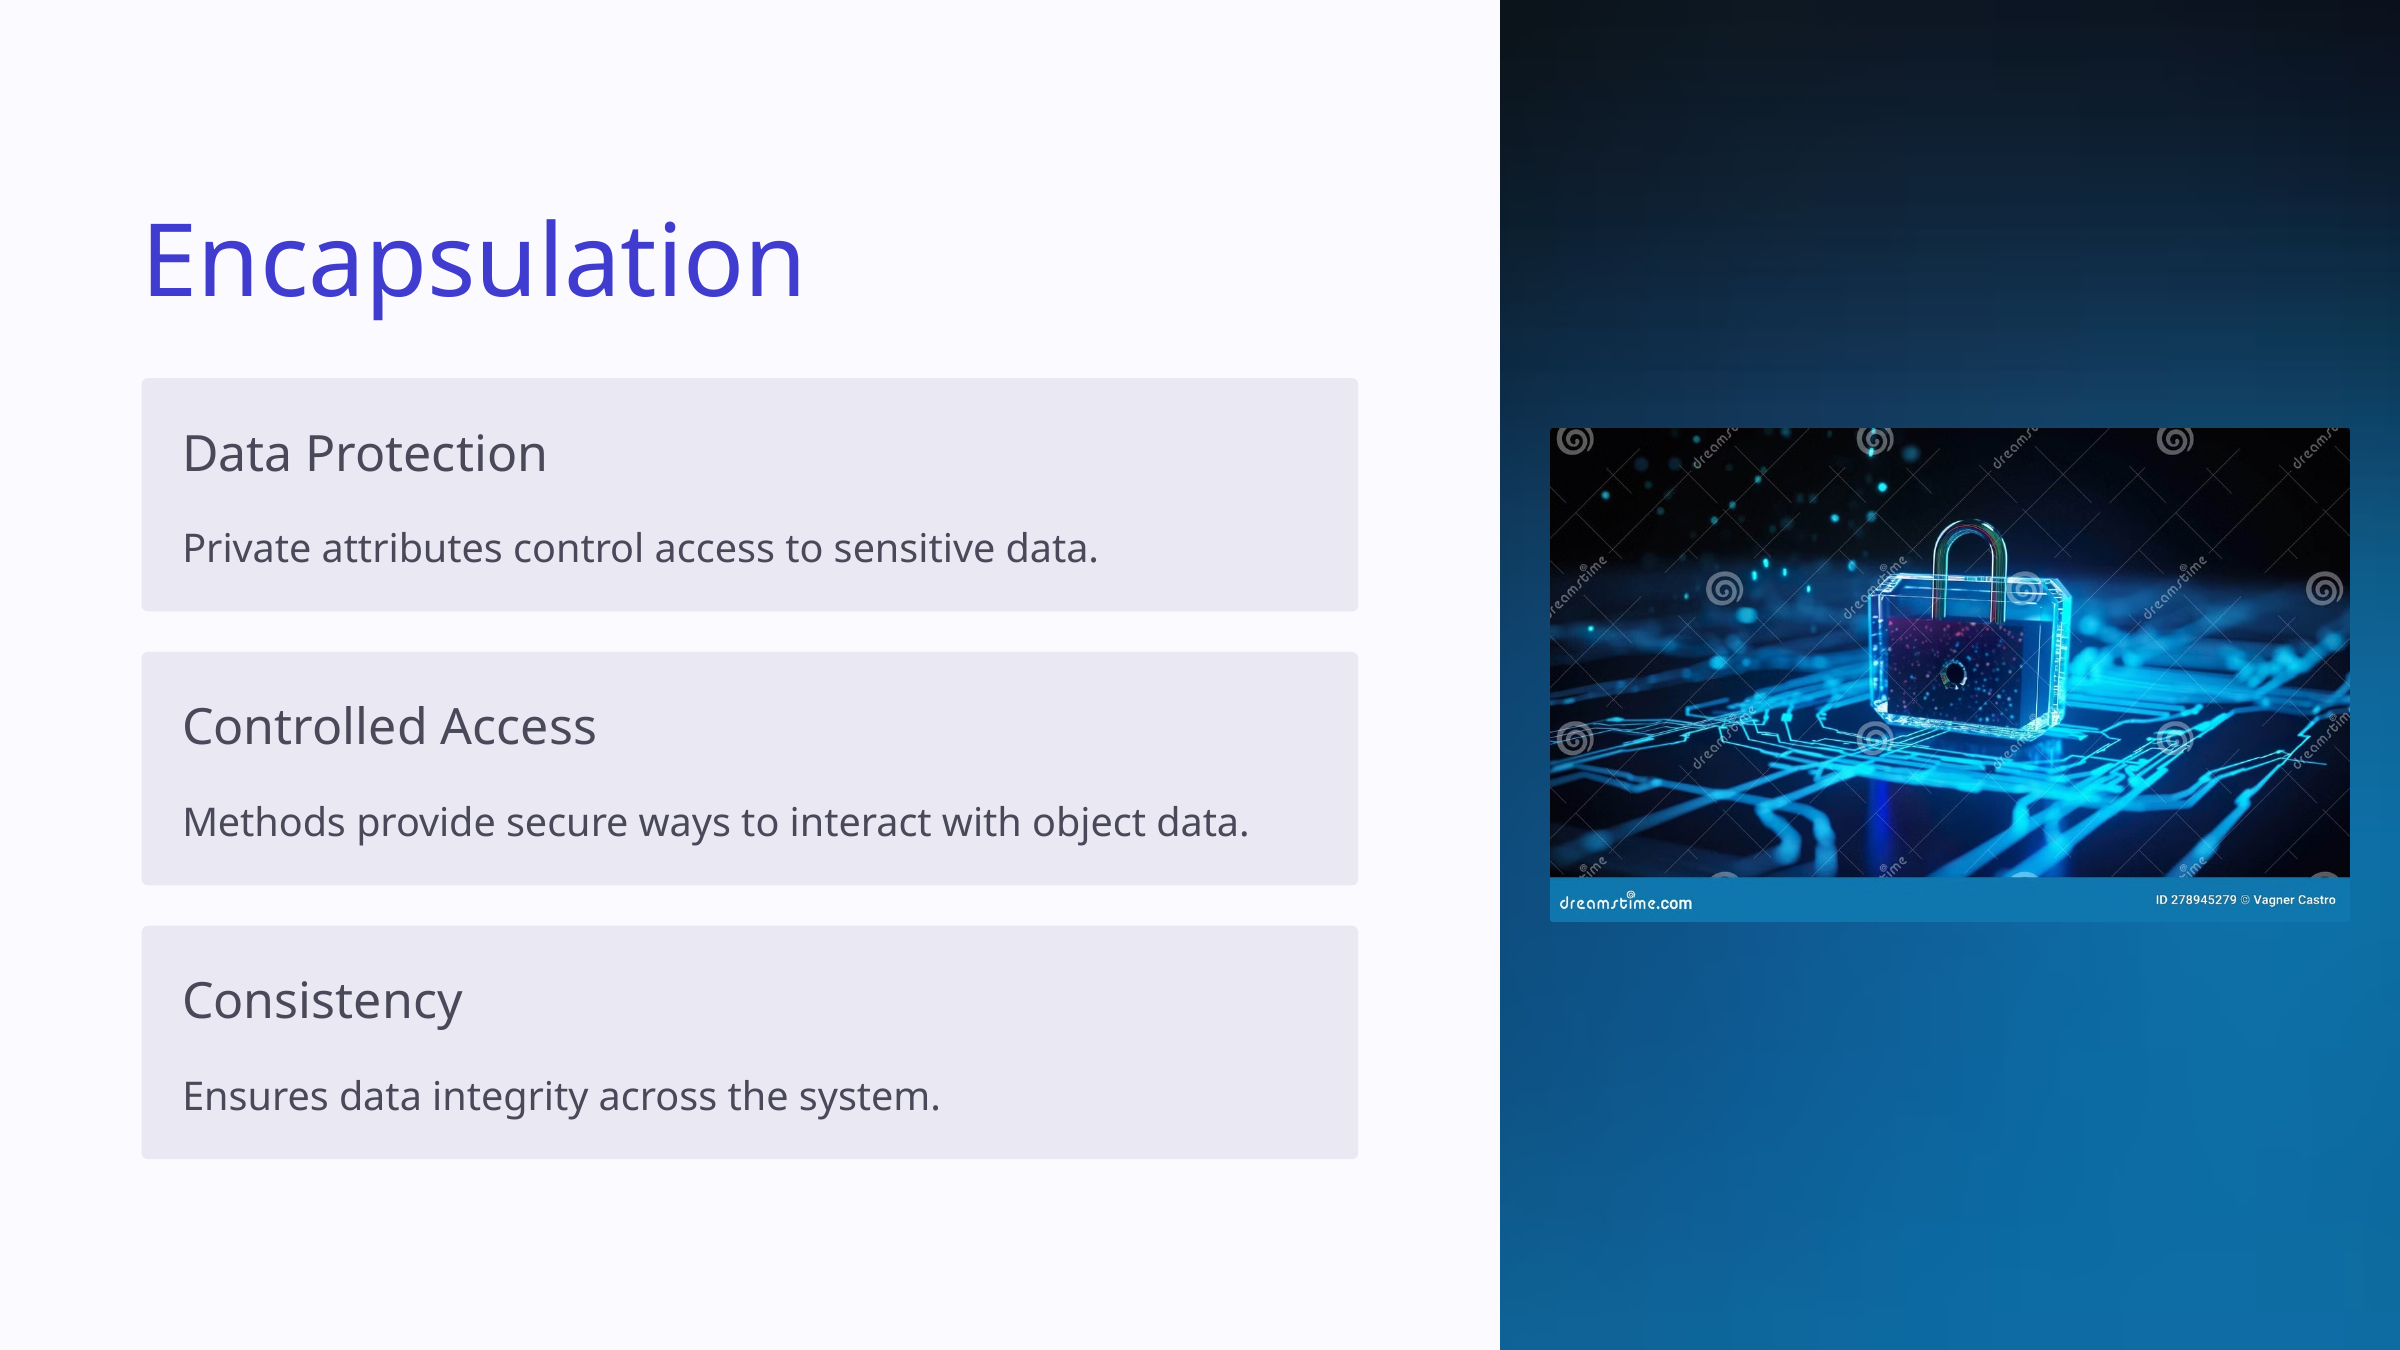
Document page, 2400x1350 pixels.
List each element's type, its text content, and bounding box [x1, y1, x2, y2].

picture [1499, 0, 2400, 1350]
text_box Ensures data integrity across the system. [182, 1053, 1318, 1119]
text_box Methods provide secure ways to interact with object data. [182, 780, 1318, 845]
text_box Data Protection [182, 418, 689, 482]
text_box Controlled Access [182, 692, 689, 756]
text_box [141, 651, 1359, 886]
text_box Encapsulation [141, 190, 1155, 318]
text_box [141, 378, 1359, 612]
text_box [141, 925, 1359, 1160]
text_box Consistency [182, 966, 689, 1030]
text_box Private attributes control access to sensitive data. [182, 506, 1318, 571]
